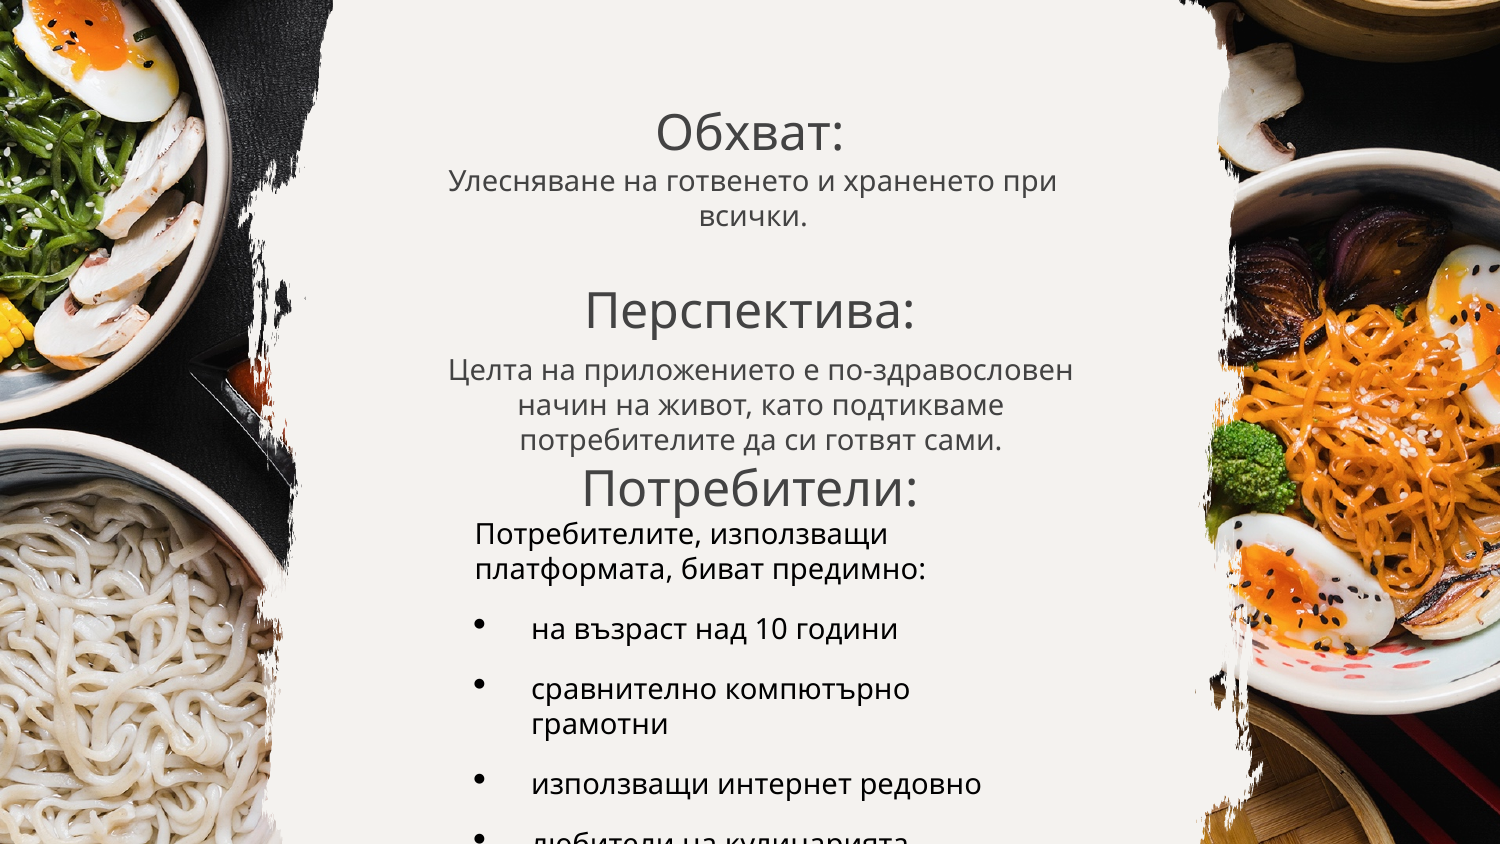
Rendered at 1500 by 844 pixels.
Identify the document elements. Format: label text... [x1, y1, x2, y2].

picture [276, 281, 288, 321]
picture [257, 274, 266, 355]
picture [265, 672, 270, 688]
title Обхват: [355, 90, 1145, 176]
text_box Потребителите, използващи платформата, биват предимно: на възраст над 10 години сравнително компютърно грамотни използващи интернет редовно любители на кулинарията [459, 507, 1063, 844]
picture [1231, 302, 1236, 315]
title Перспектива: [355, 268, 1145, 354]
picture [1213, 668, 1225, 710]
picture [257, 360, 261, 379]
picture [0, 0, 332, 844]
picture [1198, 0, 1500, 844]
picture [1235, 635, 1244, 716]
picture [258, 251, 262, 262]
subtitle Целта на приложението е по-здравословен начин на живот, като подтикваме потребителите да си готвят сами. [415, 354, 1107, 408]
picture [1239, 729, 1243, 739]
subtitle Улесняване на готвенето и храненето при всички. [407, 176, 1099, 220]
picture [1240, 610, 1244, 630]
title Потребители: [355, 446, 1145, 532]
